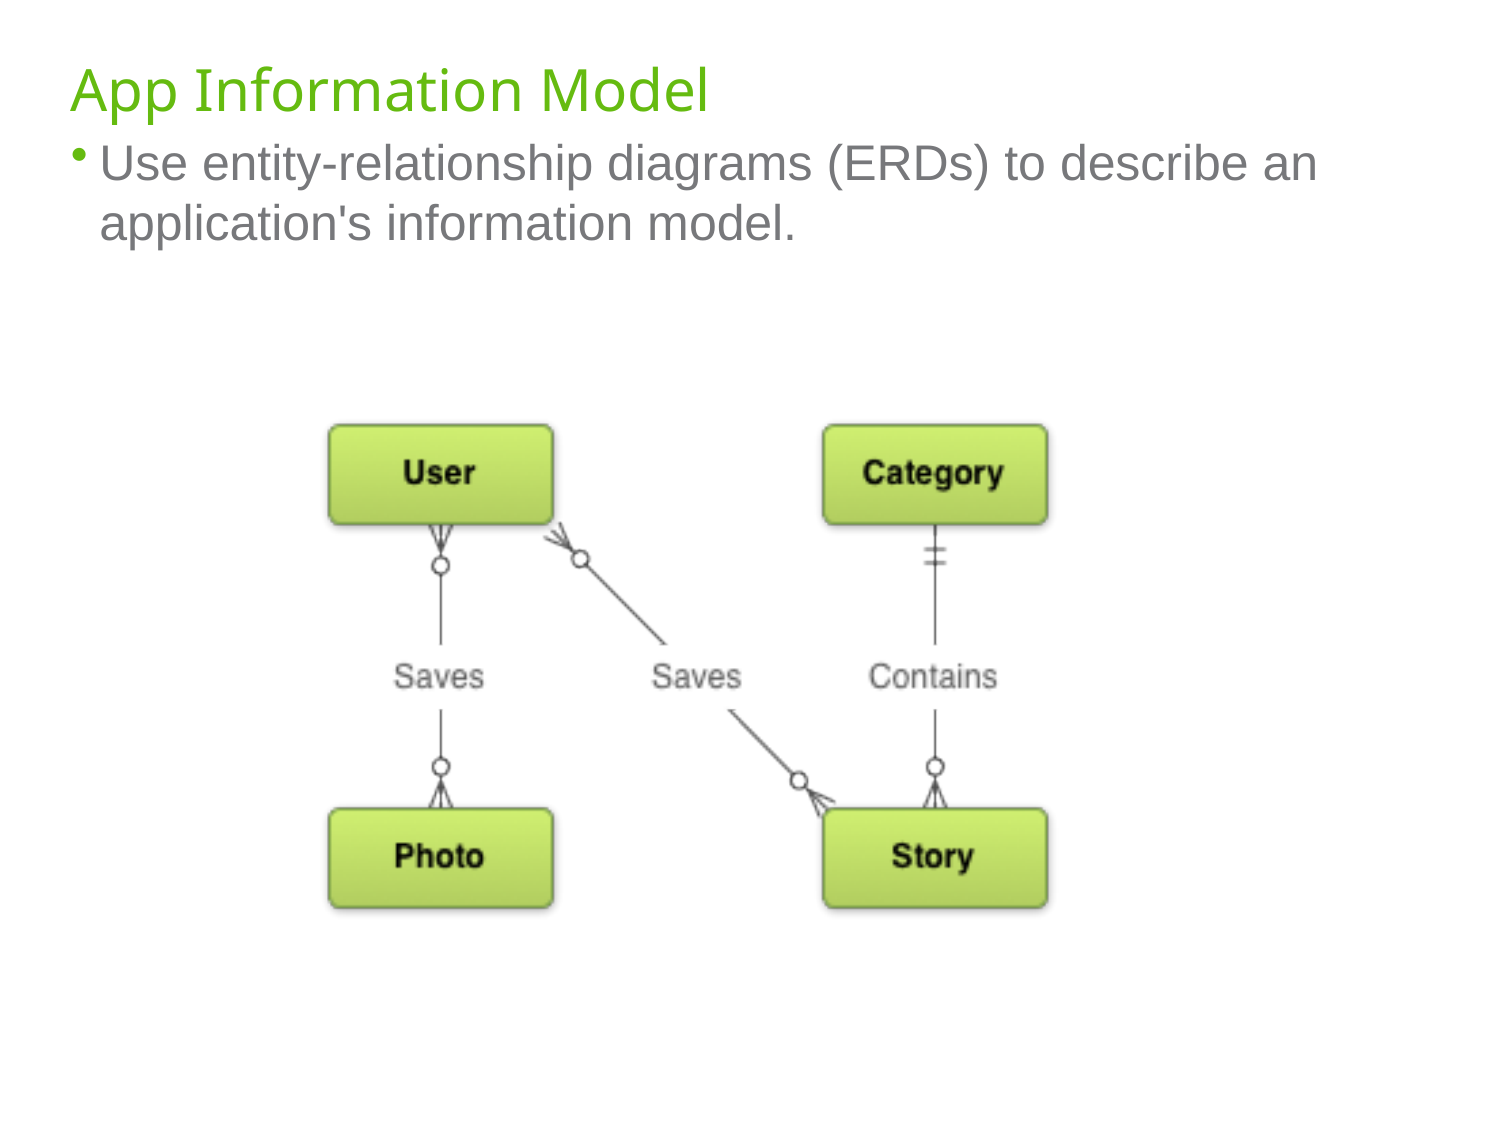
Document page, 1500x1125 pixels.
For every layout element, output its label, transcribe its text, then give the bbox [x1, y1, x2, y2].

title App Information Model [70, 52, 1430, 130]
picture [291, 387, 1085, 950]
list Use entity-relationship diagrams (ERDs) to describe an application's information model. [70, 130, 1430, 1012]
